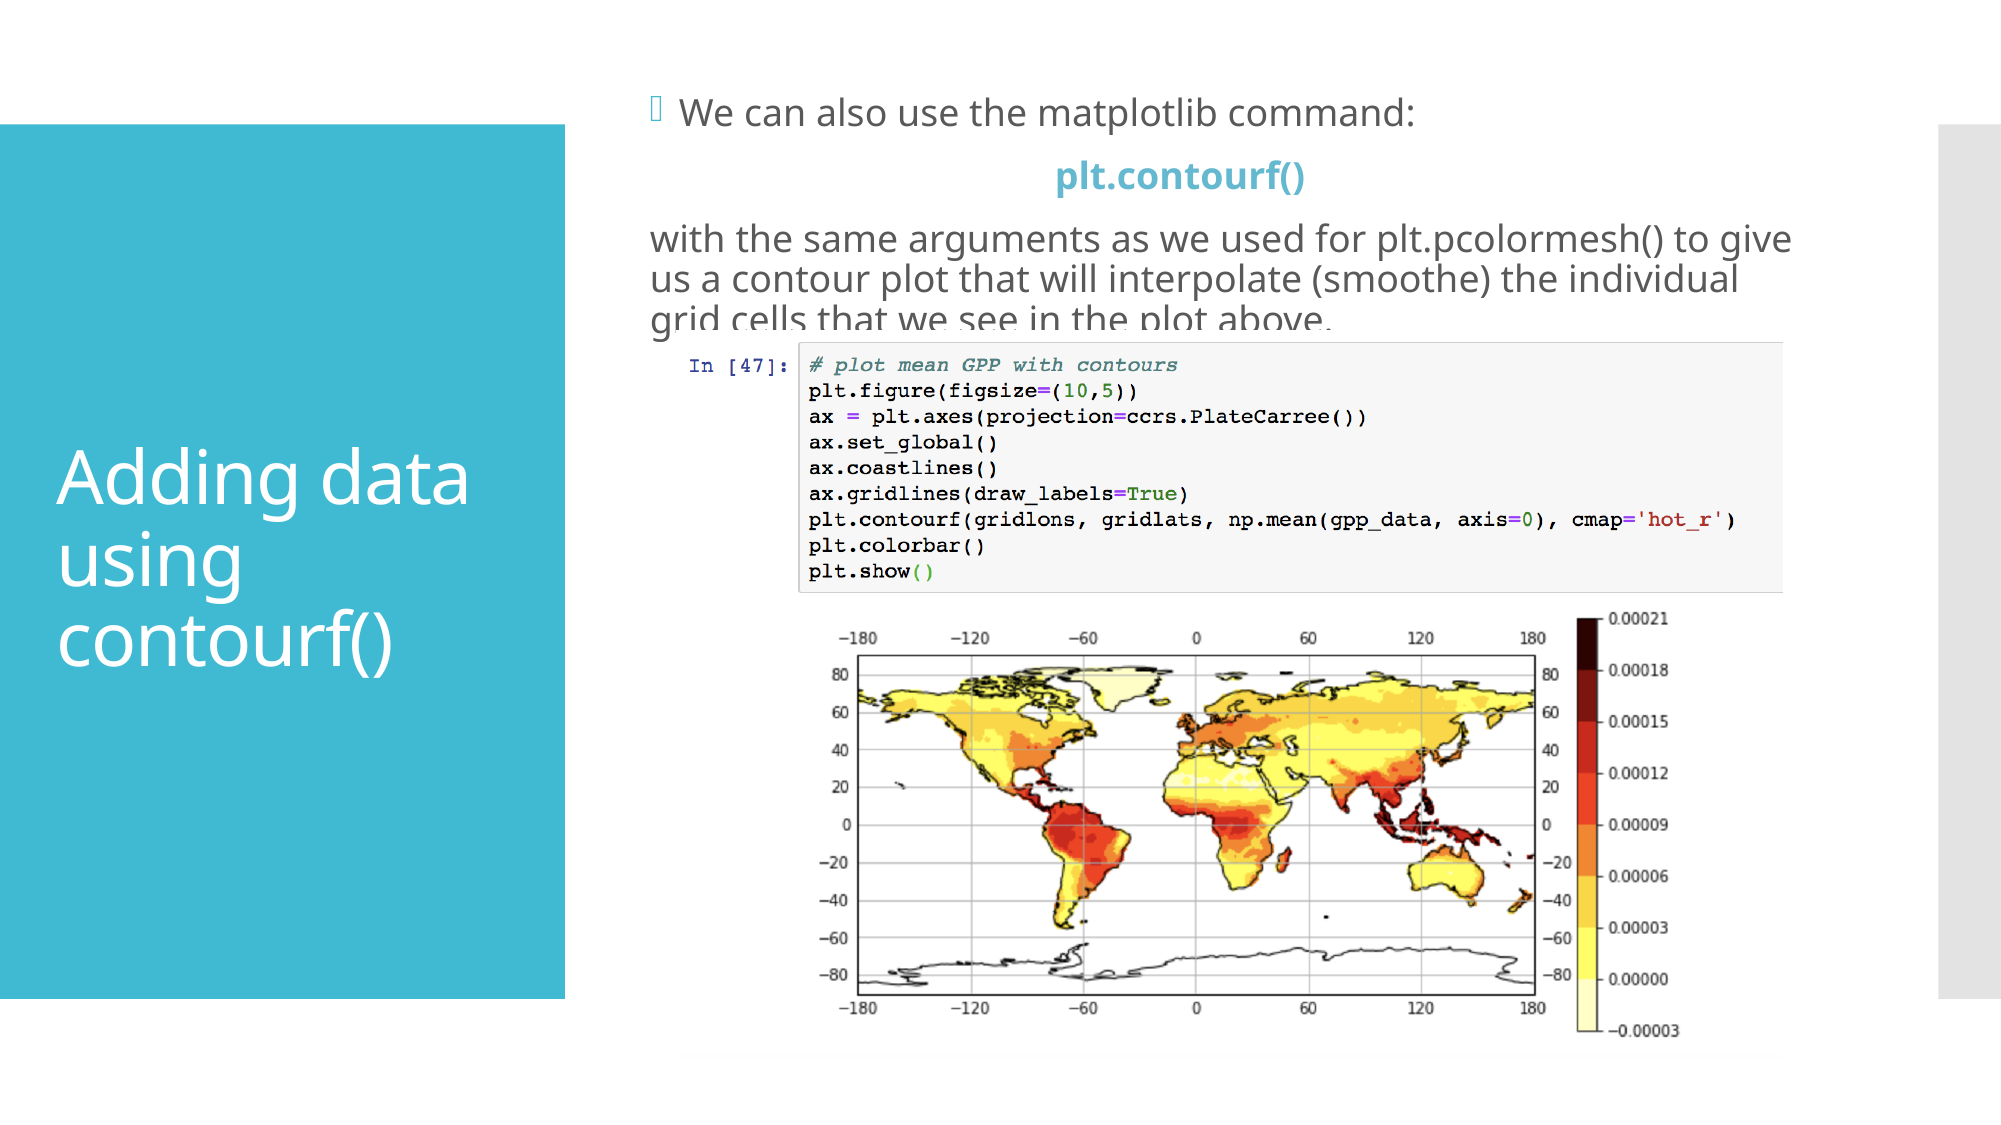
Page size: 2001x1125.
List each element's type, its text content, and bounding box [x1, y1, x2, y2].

picture [675, 330, 1784, 1059]
title Adding data using contourf() [41, 184, 525, 940]
list We can also use the matplotlib command: plt.contourf() with the same arguments as we used for plt.pcolormesh() to give us a contour plot that will interpolate (smoothe) the individual grid cells that we see in the plot above. [634, 86, 1835, 352]
